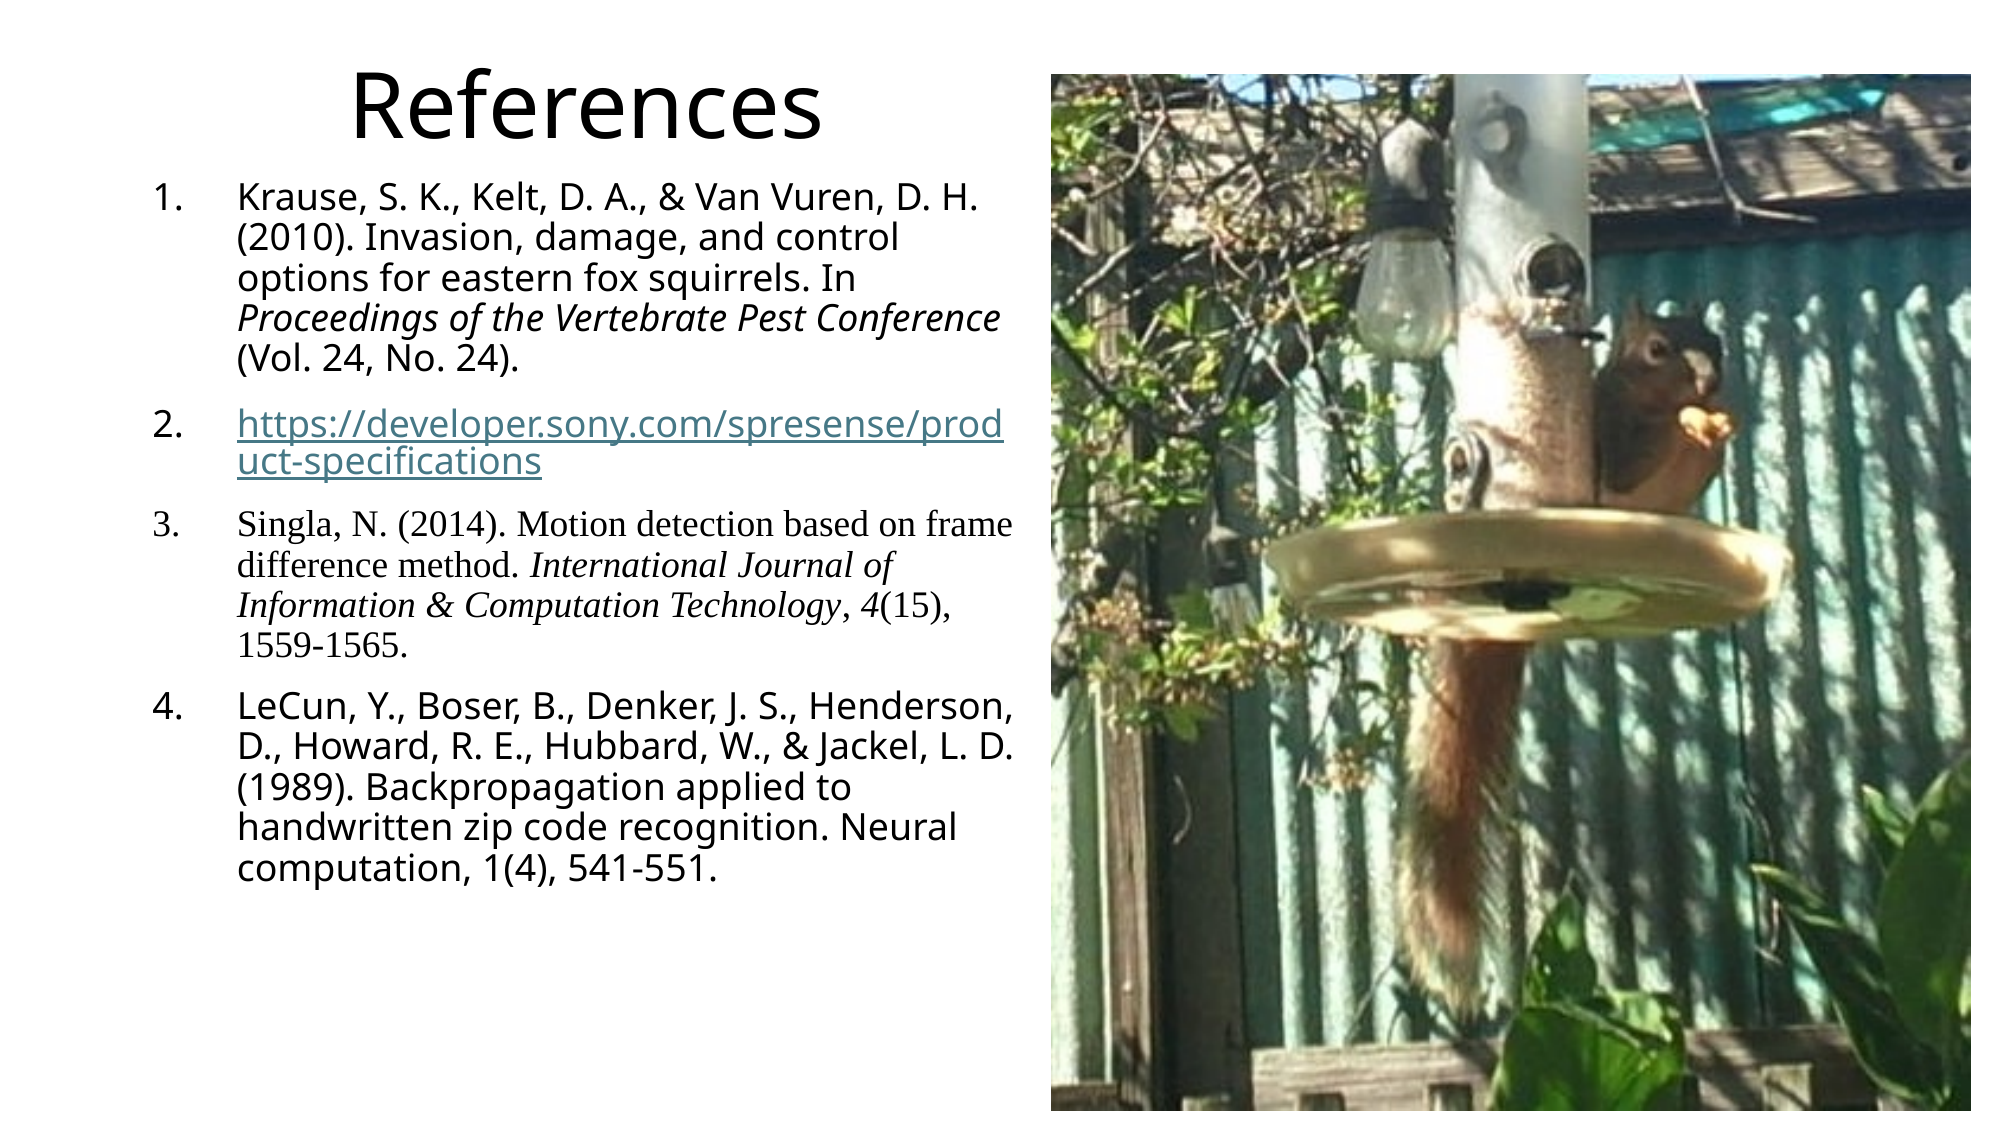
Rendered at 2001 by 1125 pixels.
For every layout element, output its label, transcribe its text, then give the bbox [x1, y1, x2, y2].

list Krause, S. K., Kelt, D. A., & Van Vuren, D. H. (2010). Invasion, damage, and control options for eastern fox squirrels. In Proceedings of the Vertebrate Pest Conference (Vol. 24, No. 24). https://developer.sony.com/spresense/product-specifications Singla, N. (2014). Motion detection based on frame difference method. International Journal of Information & Computation Technology, 4(15), 1559-1565. LeCun, Y., Boser, B., Denker, J. S., Henderson, D., Howard, R. E., Hubbard, W., & Jackel, L. D. (1989). Backpropagation applied to handwritten zip code recognition. Neural computation, 1(4), 541-551. [137, 170, 1036, 1032]
picture [1051, 74, 1972, 1111]
title References [137, 0, 1036, 170]
